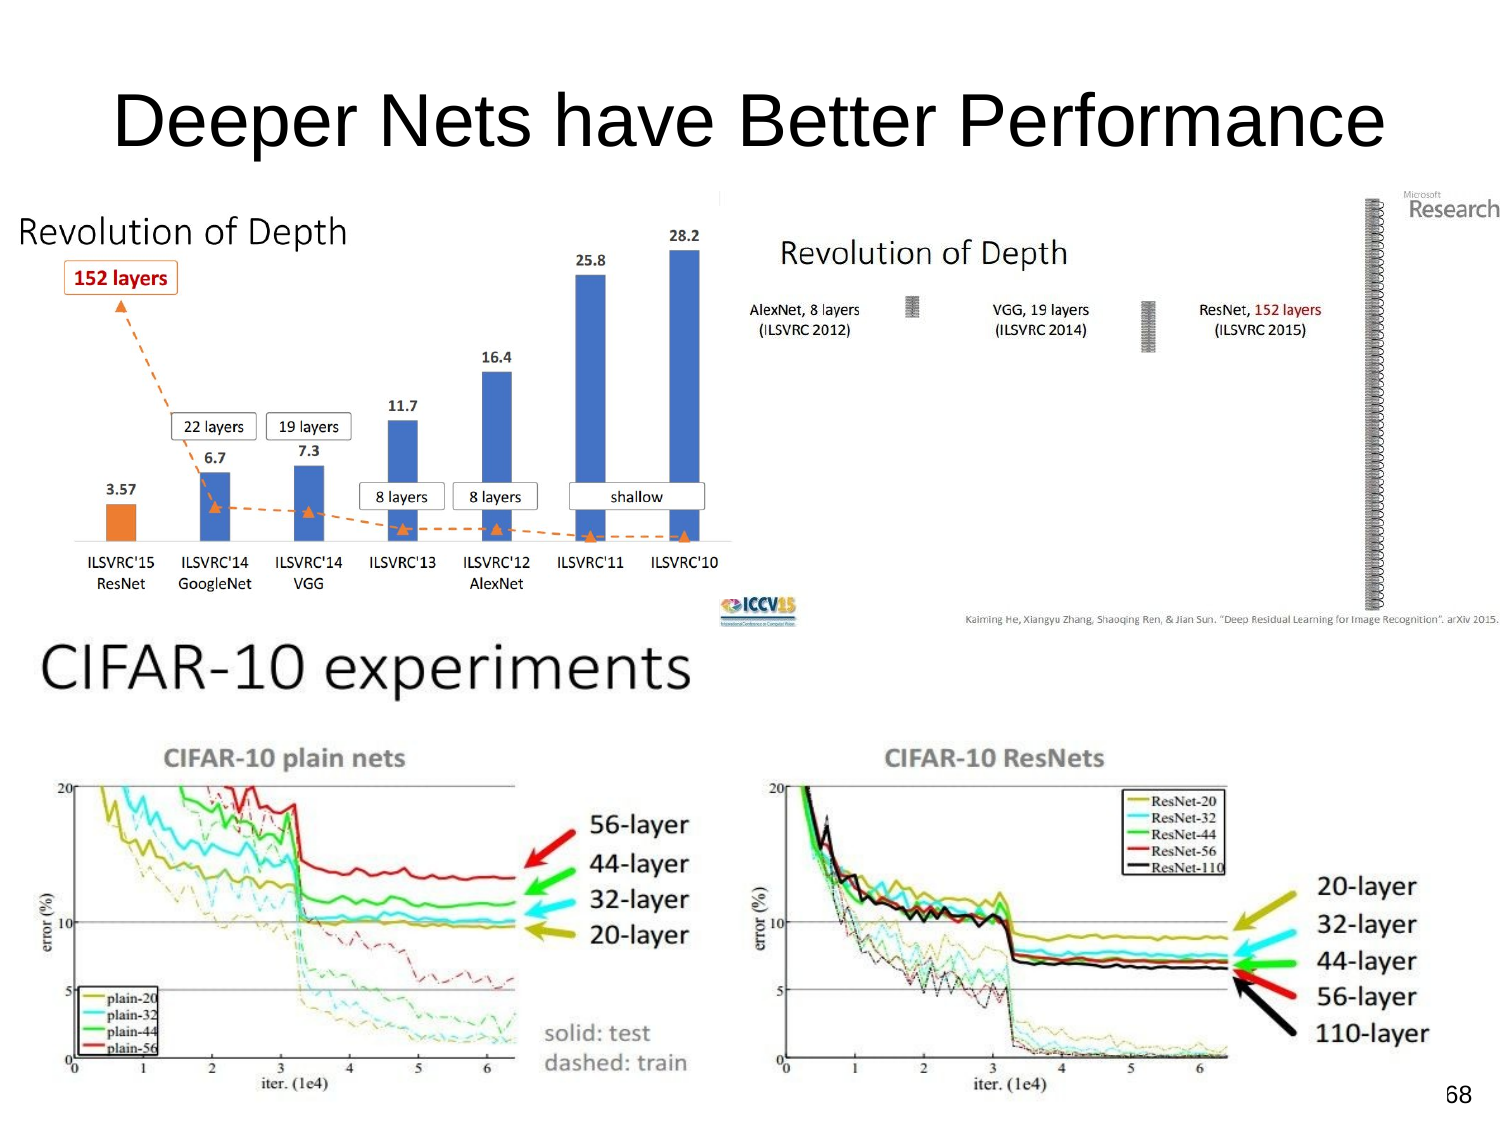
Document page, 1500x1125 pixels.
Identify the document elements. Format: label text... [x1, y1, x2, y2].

text_box [719, 191, 1500, 629]
picture [6, 205, 741, 600]
slide_number 68 [1137, 1070, 1488, 1112]
title Deeper Nets have Better Performance [74, 44, 1426, 188]
text_box [33, 627, 1448, 1105]
